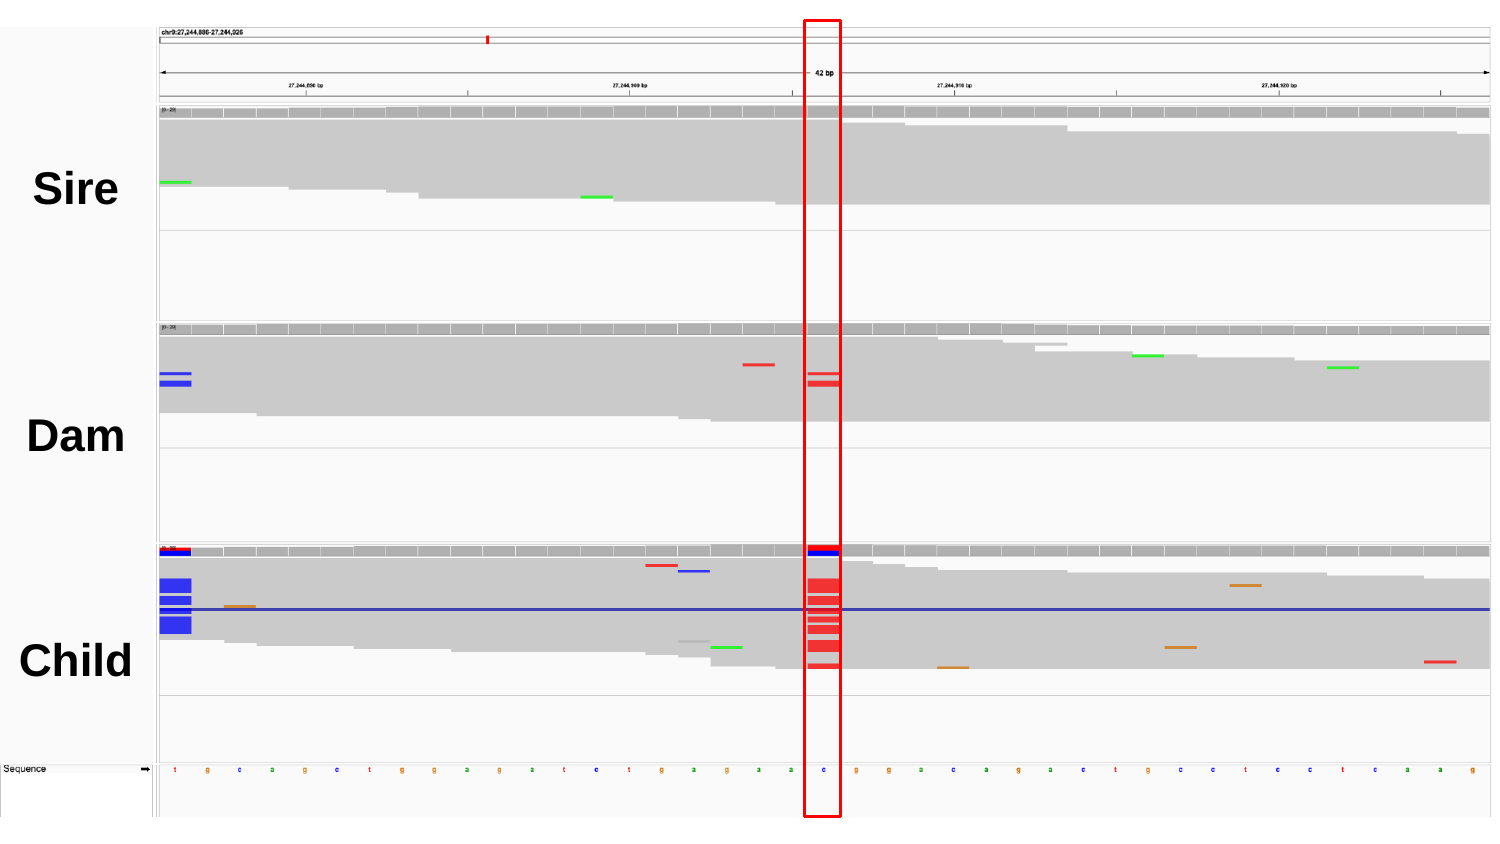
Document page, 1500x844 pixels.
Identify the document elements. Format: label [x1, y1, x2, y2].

picture [0, 26, 1500, 817]
text_box [804, 20, 841, 25]
